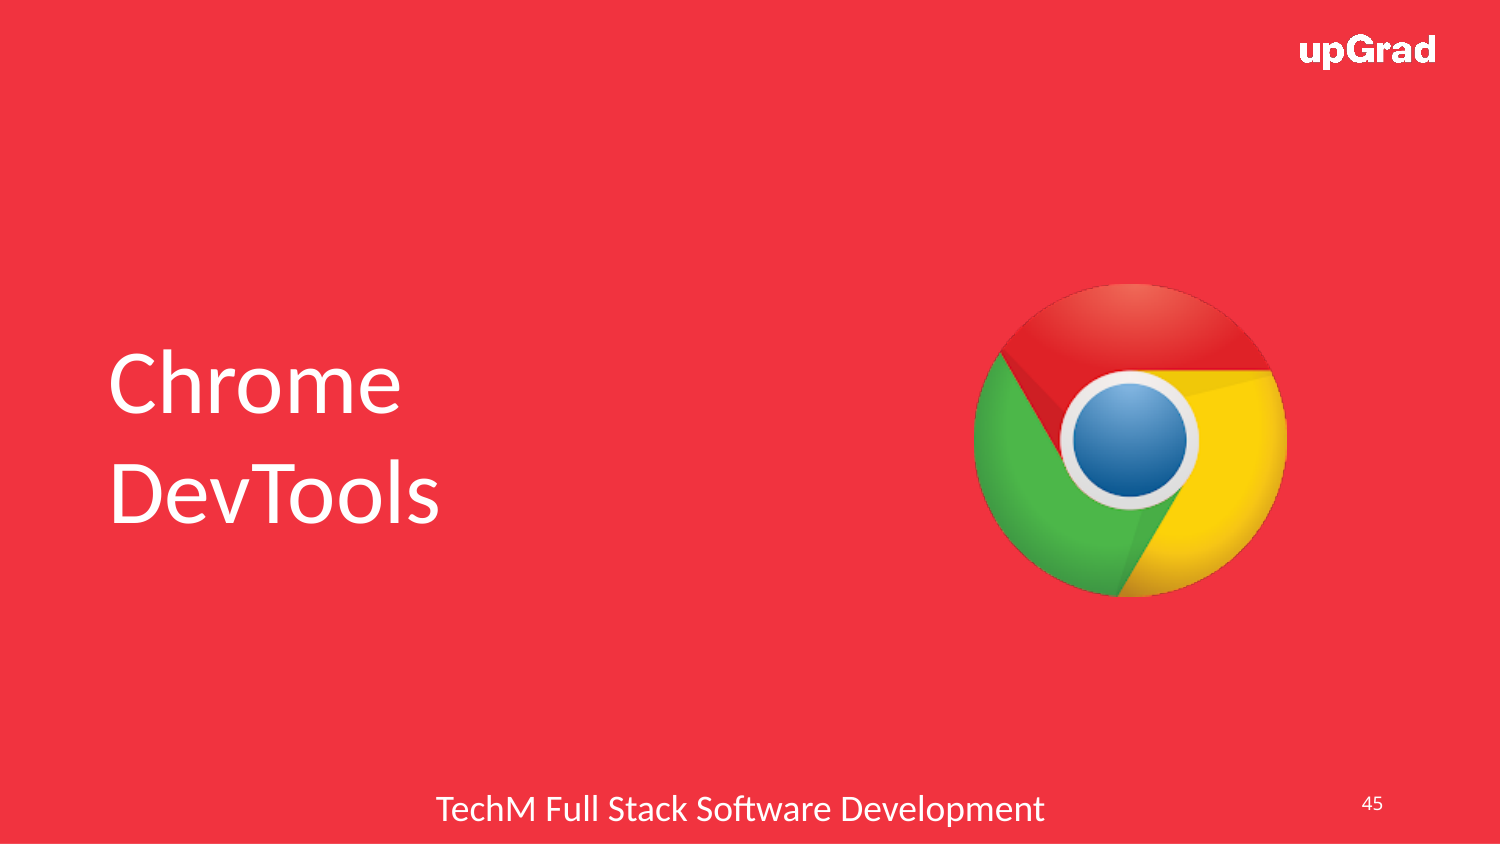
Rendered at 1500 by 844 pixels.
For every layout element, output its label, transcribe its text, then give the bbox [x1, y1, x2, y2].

picture [1300, 34, 1435, 70]
picture [974, 284, 1288, 598]
footer TechM Full Stack Software Development [420, 782, 1092, 827]
slide_number 45 [1092, 782, 1399, 827]
text_box Chrome DevTools [93, 314, 693, 529]
